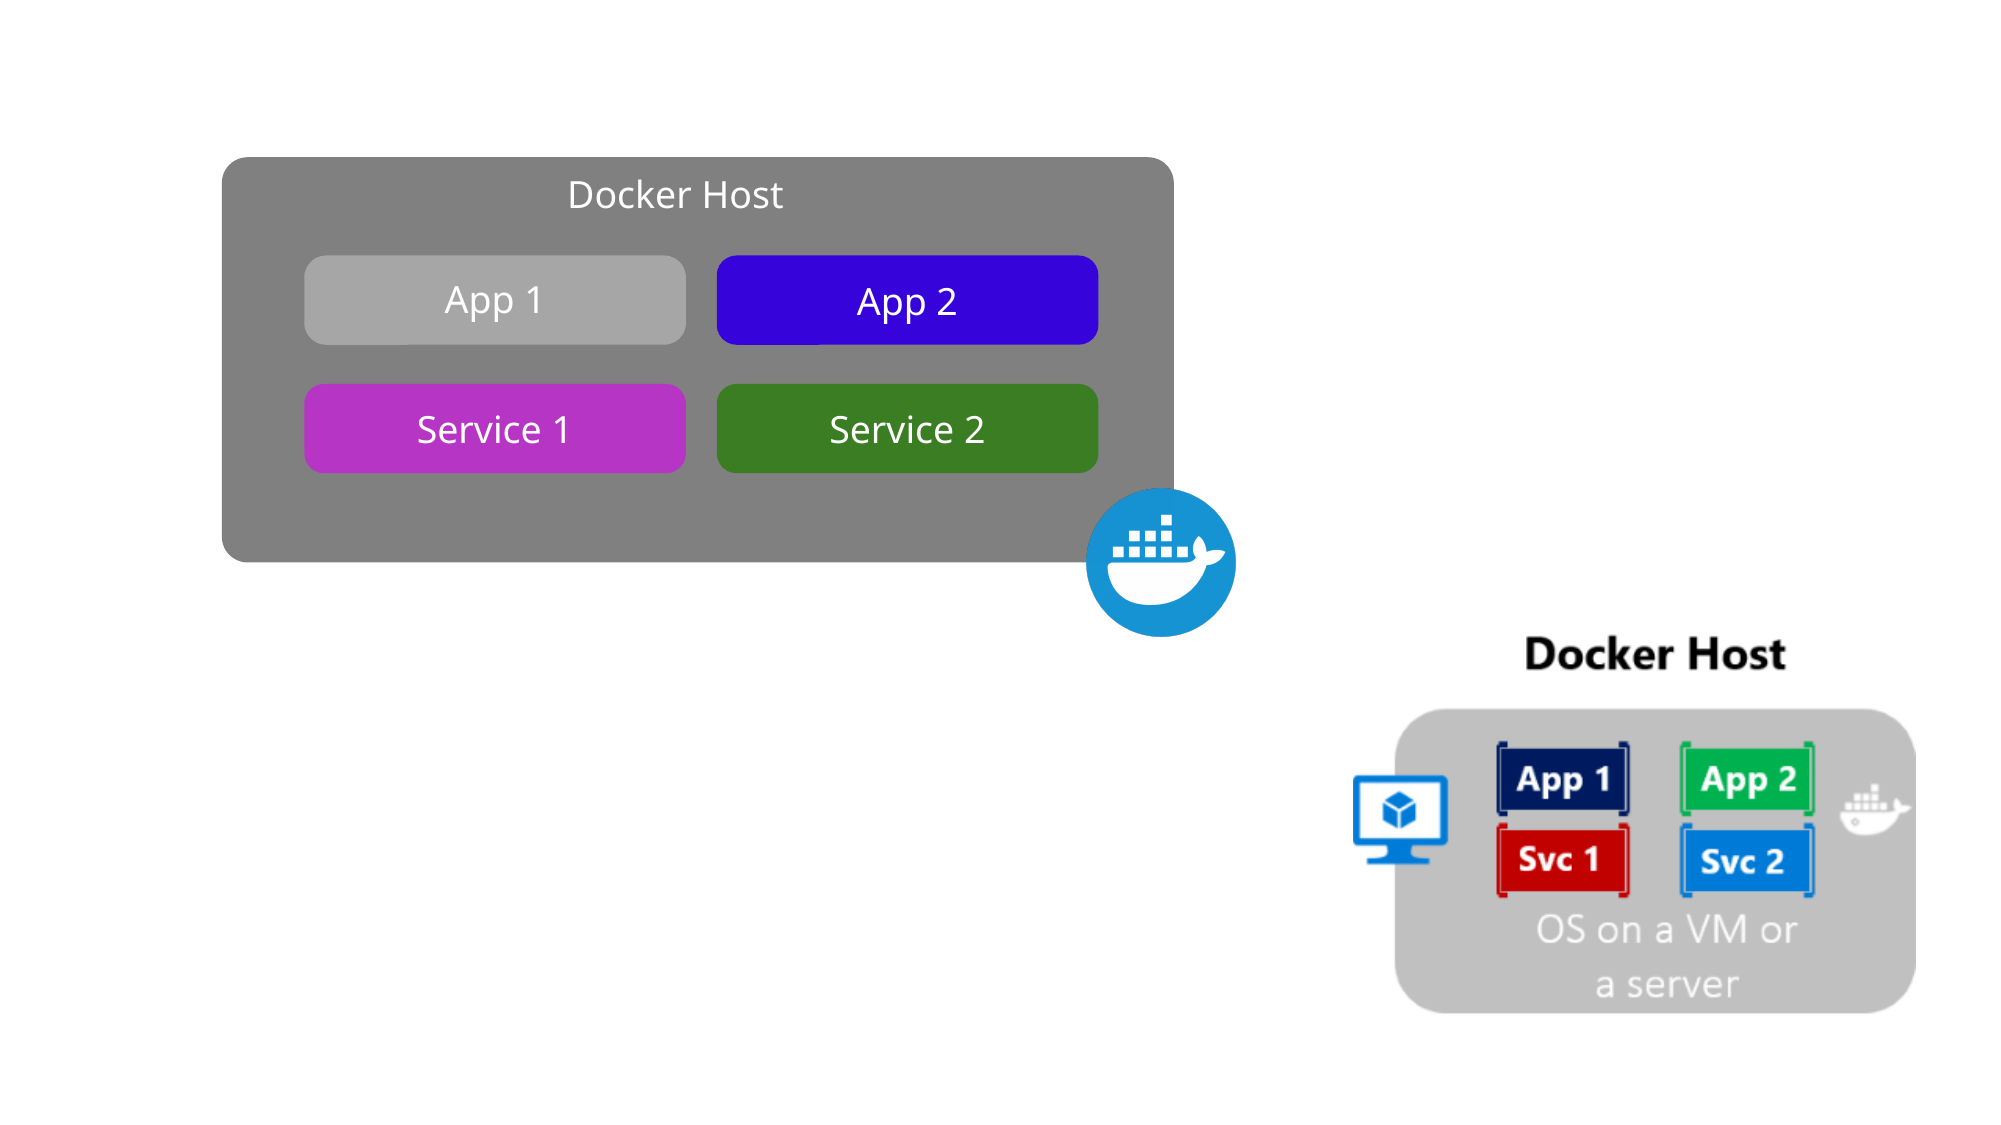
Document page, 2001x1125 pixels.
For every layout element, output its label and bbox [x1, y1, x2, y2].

text_box [221, 156, 1236, 638]
picture [1352, 612, 1916, 1038]
